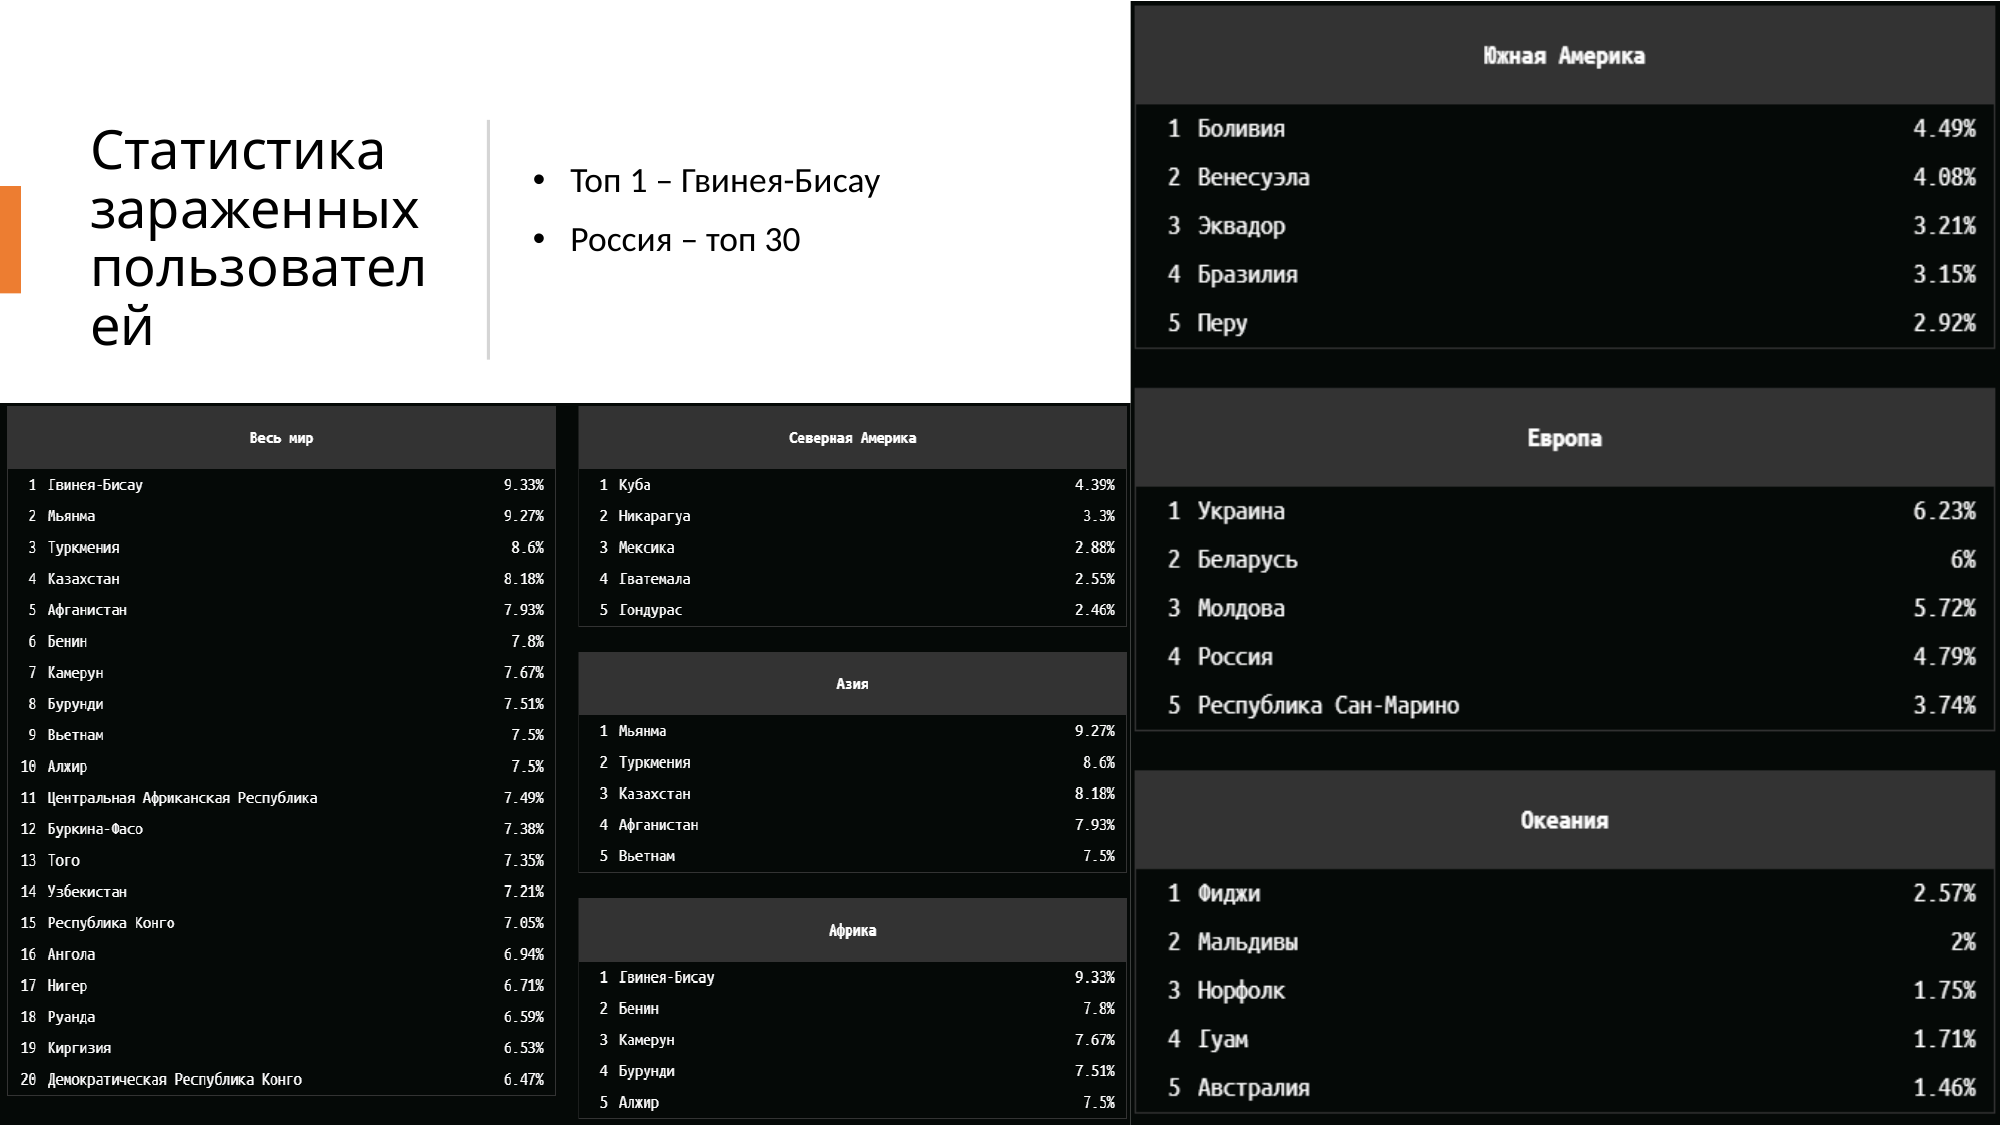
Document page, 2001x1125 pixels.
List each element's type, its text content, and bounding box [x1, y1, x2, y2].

text_box [0, 0, 1130, 403]
picture [0, 0, 2000, 1125]
list Топ 1 – Гвинея-Бисау Россия – топ 30 [517, 67, 1050, 403]
text_box [486, 119, 491, 361]
text_box [0, 185, 22, 294]
title Статистика зараженных пользователей [75, 67, 466, 403]
